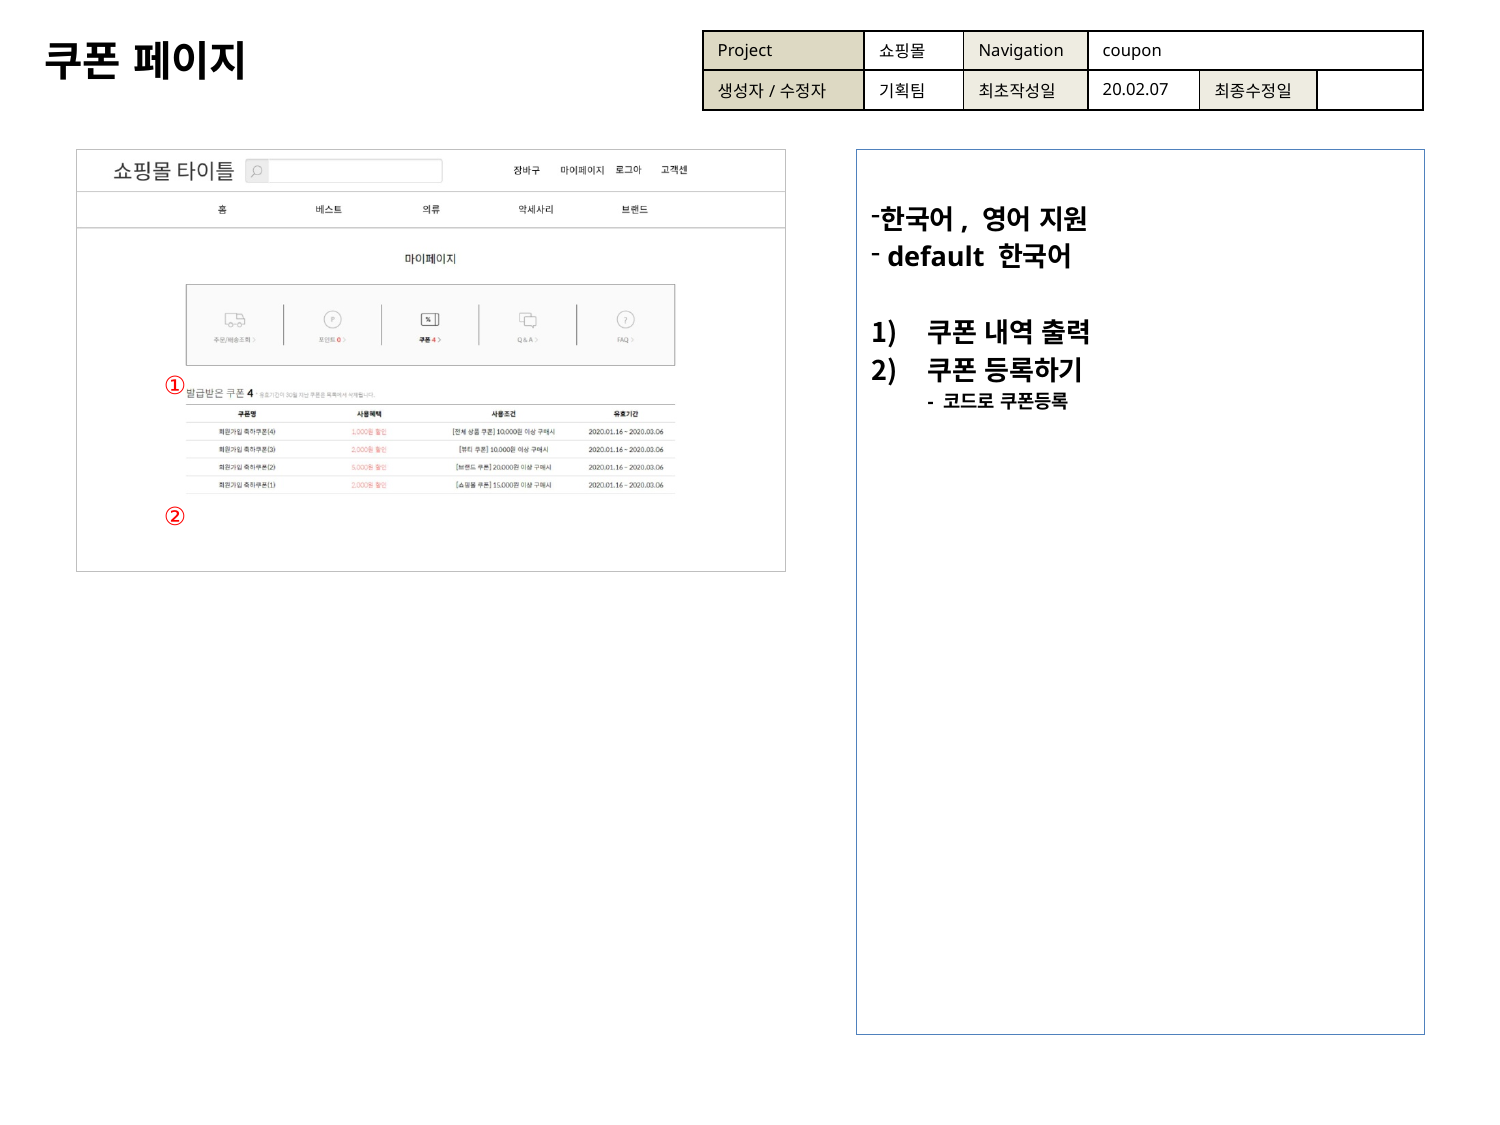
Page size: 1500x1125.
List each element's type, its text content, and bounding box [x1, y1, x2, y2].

table_header coupon [1089, 32, 1422, 69]
list 한국어, 영어 지원 default 한국어 쿠폰 내역 출력 쿠폰 등록하기 - 코드로 쿠폰등록 [856, 149, 1425, 1035]
title 쿠폰 페이지 [29, 19, 609, 100]
table_header 쇼핑몰 [865, 32, 963, 69]
table_cell 최초작성일 [964, 71, 1087, 109]
table_header Navigation [964, 32, 1087, 69]
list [76, 148, 786, 572]
table_cell 20.02.07 [1089, 71, 1199, 109]
table_cell 생성자/수정자 [704, 71, 863, 109]
table_cell 최종수정일 [1200, 71, 1316, 109]
table_cell 기획팀 [865, 71, 963, 109]
table_cell [1318, 71, 1422, 109]
table_header Project [704, 32, 863, 69]
